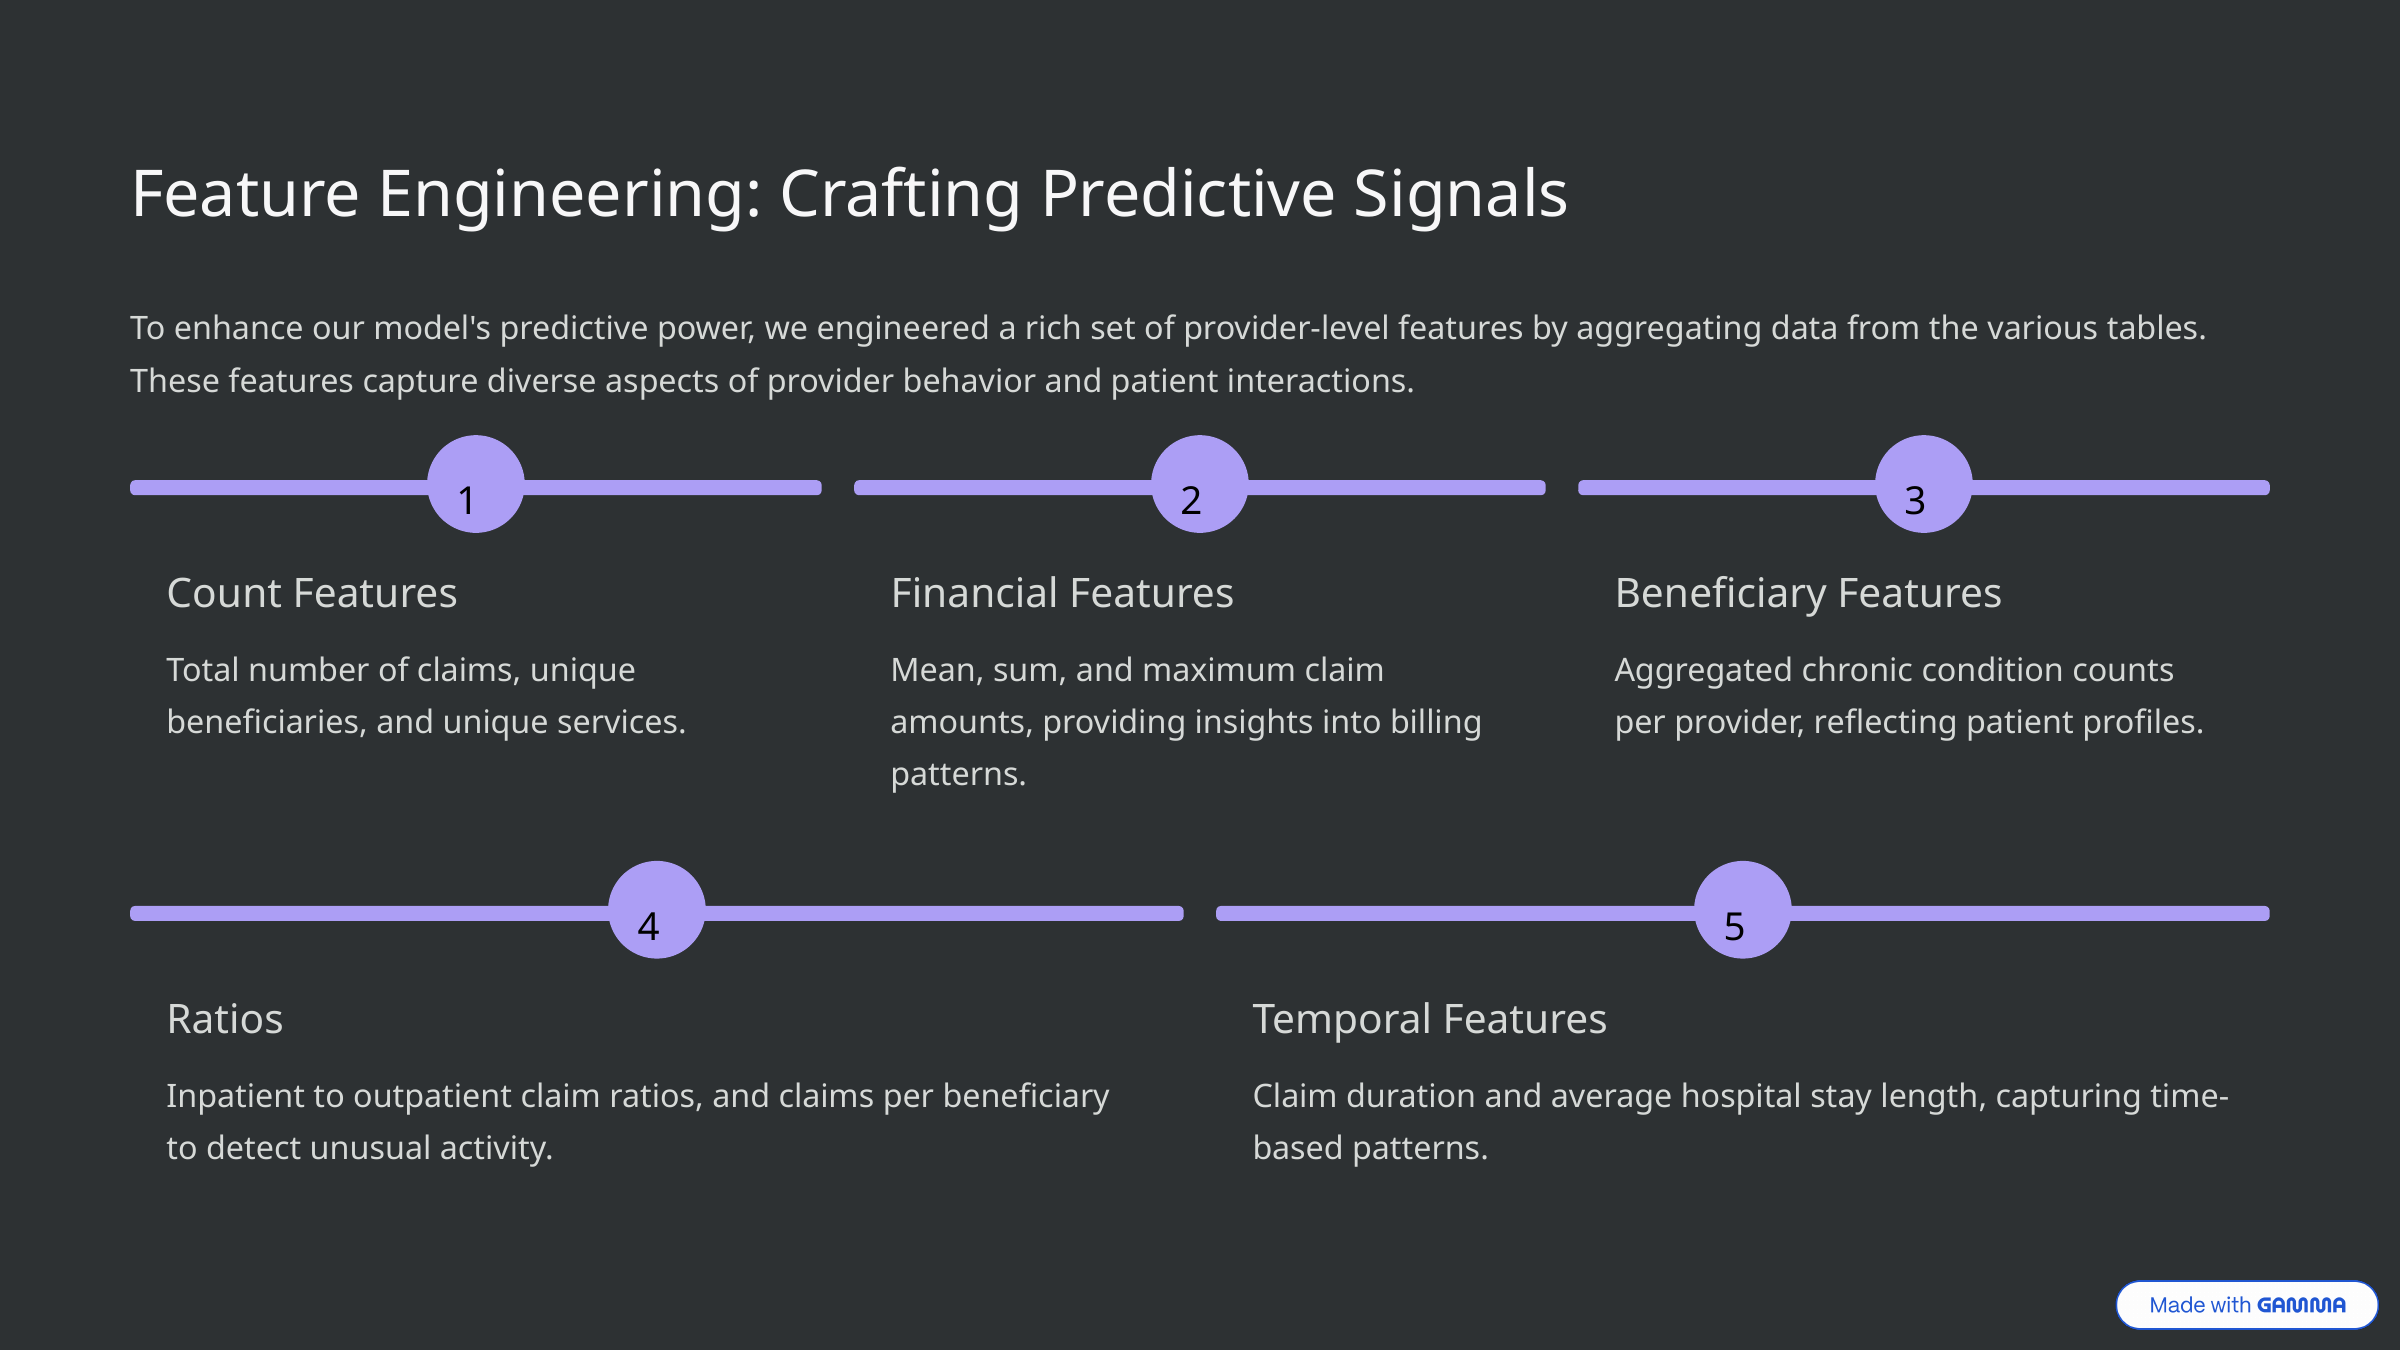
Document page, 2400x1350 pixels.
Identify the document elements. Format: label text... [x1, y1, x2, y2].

text_box Feature Engineering: Crafting Predictive Signals [130, 147, 1576, 230]
text_box 3 [1904, 459, 1944, 509]
text_box [1791, 905, 2270, 921]
text_box [1578, 480, 1876, 496]
text_box [1151, 435, 1249, 533]
text_box Count Features [166, 565, 574, 617]
text_box Claim duration and average hospital stay length, capturing time-based patterns. [1252, 1061, 2234, 1166]
text_box [130, 905, 609, 921]
text_box [1972, 480, 2270, 496]
text_box [1875, 435, 1973, 533]
text_box [130, 494, 822, 829]
text_box [705, 905, 1184, 921]
text_box 5 [1723, 885, 1763, 935]
text_box Mean, sum, and maximum claim amounts, providing insights into billing patterns. [890, 635, 1510, 792]
text_box 1 [456, 459, 496, 509]
text_box [130, 920, 1184, 1203]
text_box 2 [1180, 459, 1220, 509]
text_box [1578, 494, 2270, 829]
text_box Temporal Features [1252, 991, 1660, 1042]
text_box [1216, 920, 2270, 1203]
text_box Aggregated chronic condition counts per provider, reflecting patient profiles. [1614, 635, 2234, 740]
text_box Financial Features [890, 565, 1298, 617]
text_box [1694, 860, 1792, 959]
text_box [524, 480, 822, 496]
text_box [130, 480, 428, 496]
text_box [608, 860, 706, 959]
text_box Total number of claims, unique beneficiaries, and unique services. [166, 635, 786, 740]
text_box To enhance our model's predictive power, we engineered a rich set of provider-level features by aggregating data from the various tables. These features capture diverse aspects of provider behavior and patient interactions. [130, 294, 2270, 399]
text_box [1248, 480, 1546, 496]
picture [2106, 1271, 2389, 1339]
text_box [854, 494, 1546, 829]
text_box [854, 480, 1152, 496]
text_box Ratios [166, 991, 574, 1042]
text_box [1216, 905, 1695, 921]
text_box Inpatient to outpatient claim ratios, and claims per beneficiary to detect unusual activity. [166, 1061, 1148, 1166]
text_box 4 [637, 885, 677, 935]
text_box [427, 435, 525, 533]
text_box Beneficiary Features [1614, 565, 2022, 617]
